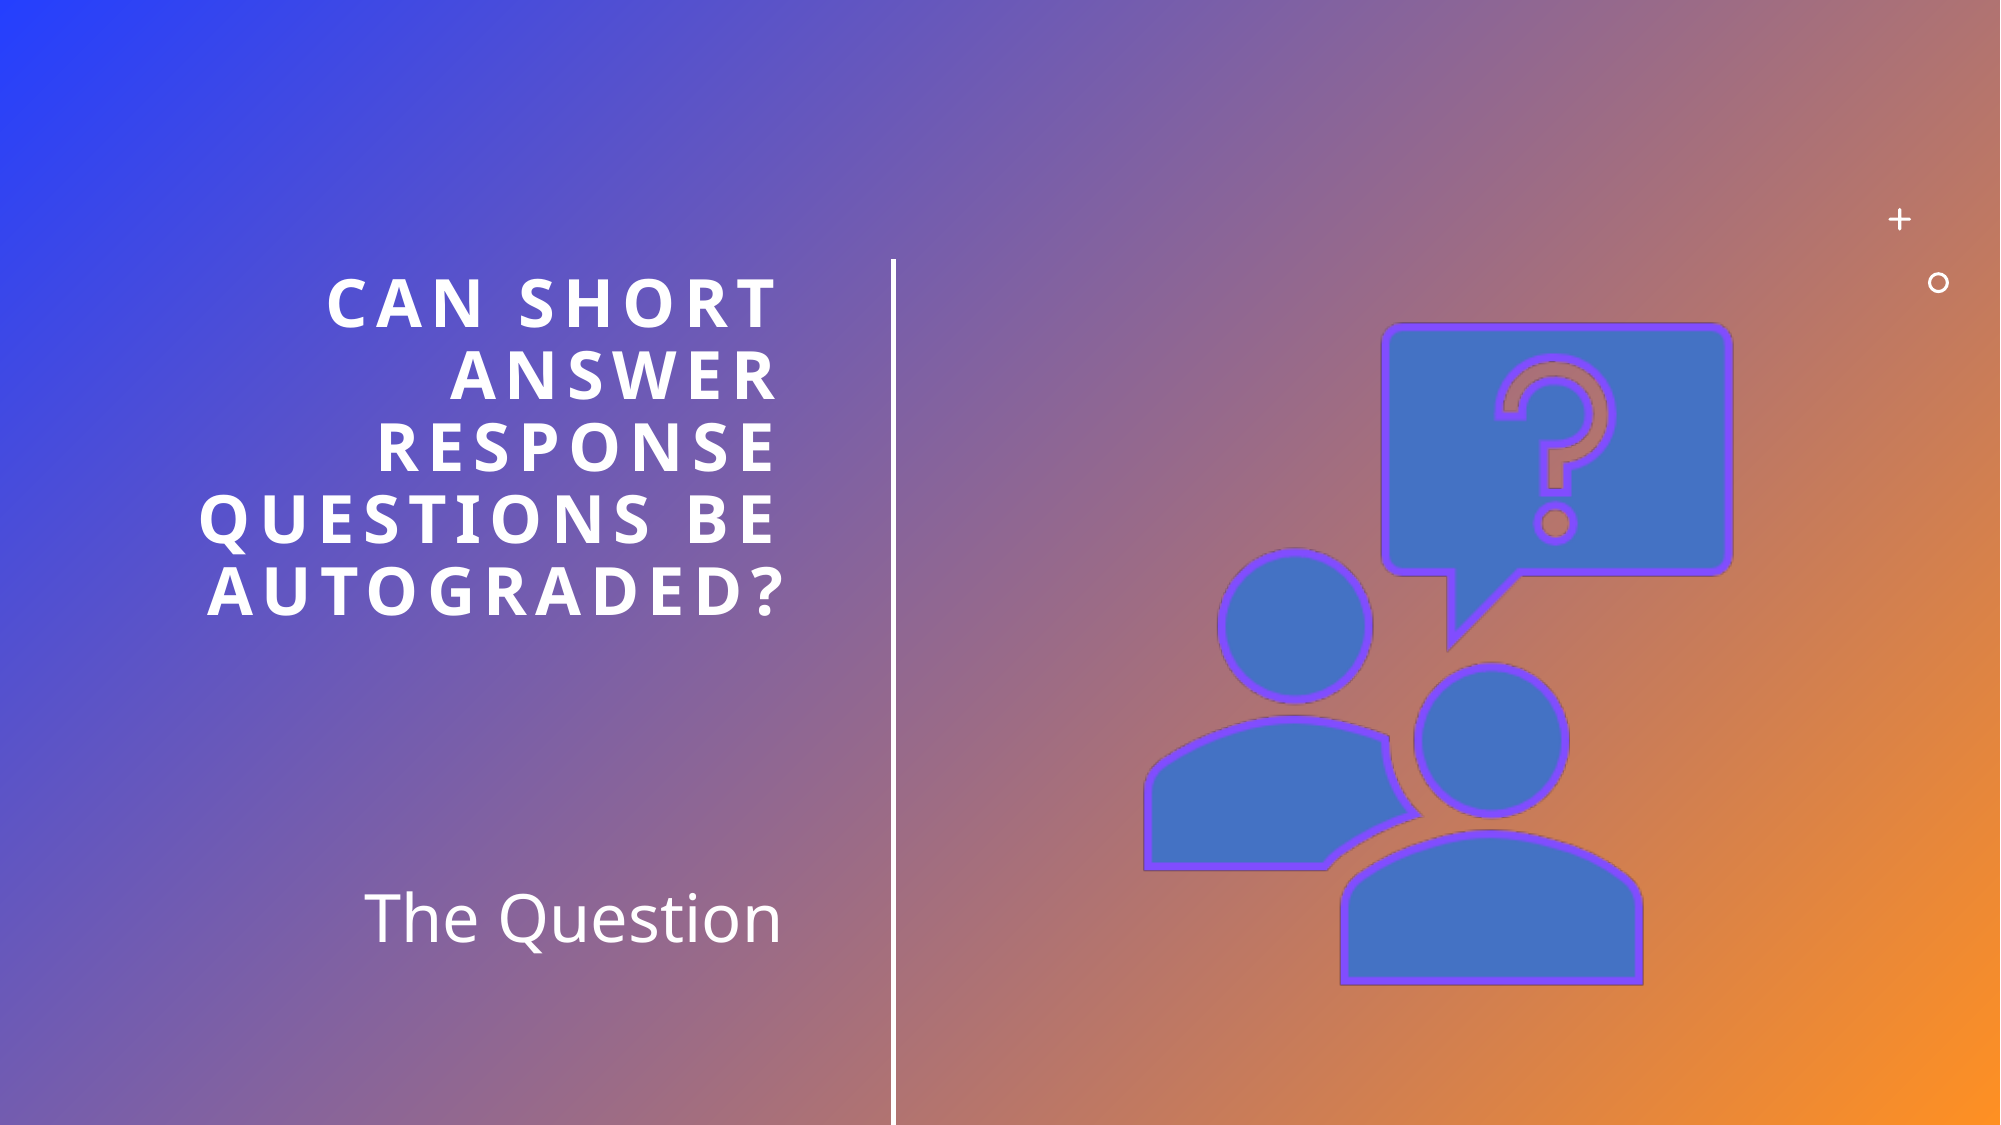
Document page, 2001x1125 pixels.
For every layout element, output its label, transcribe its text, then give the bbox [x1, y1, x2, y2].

text_box [1888, 207, 1912, 231]
picture [1046, 262, 1832, 1047]
title Can short answer response questions be autograded? [75, 262, 799, 858]
text_box [1927, 272, 1949, 294]
subtitle The Question [75, 877, 799, 1047]
text_box [0, 0, 2000, 1125]
